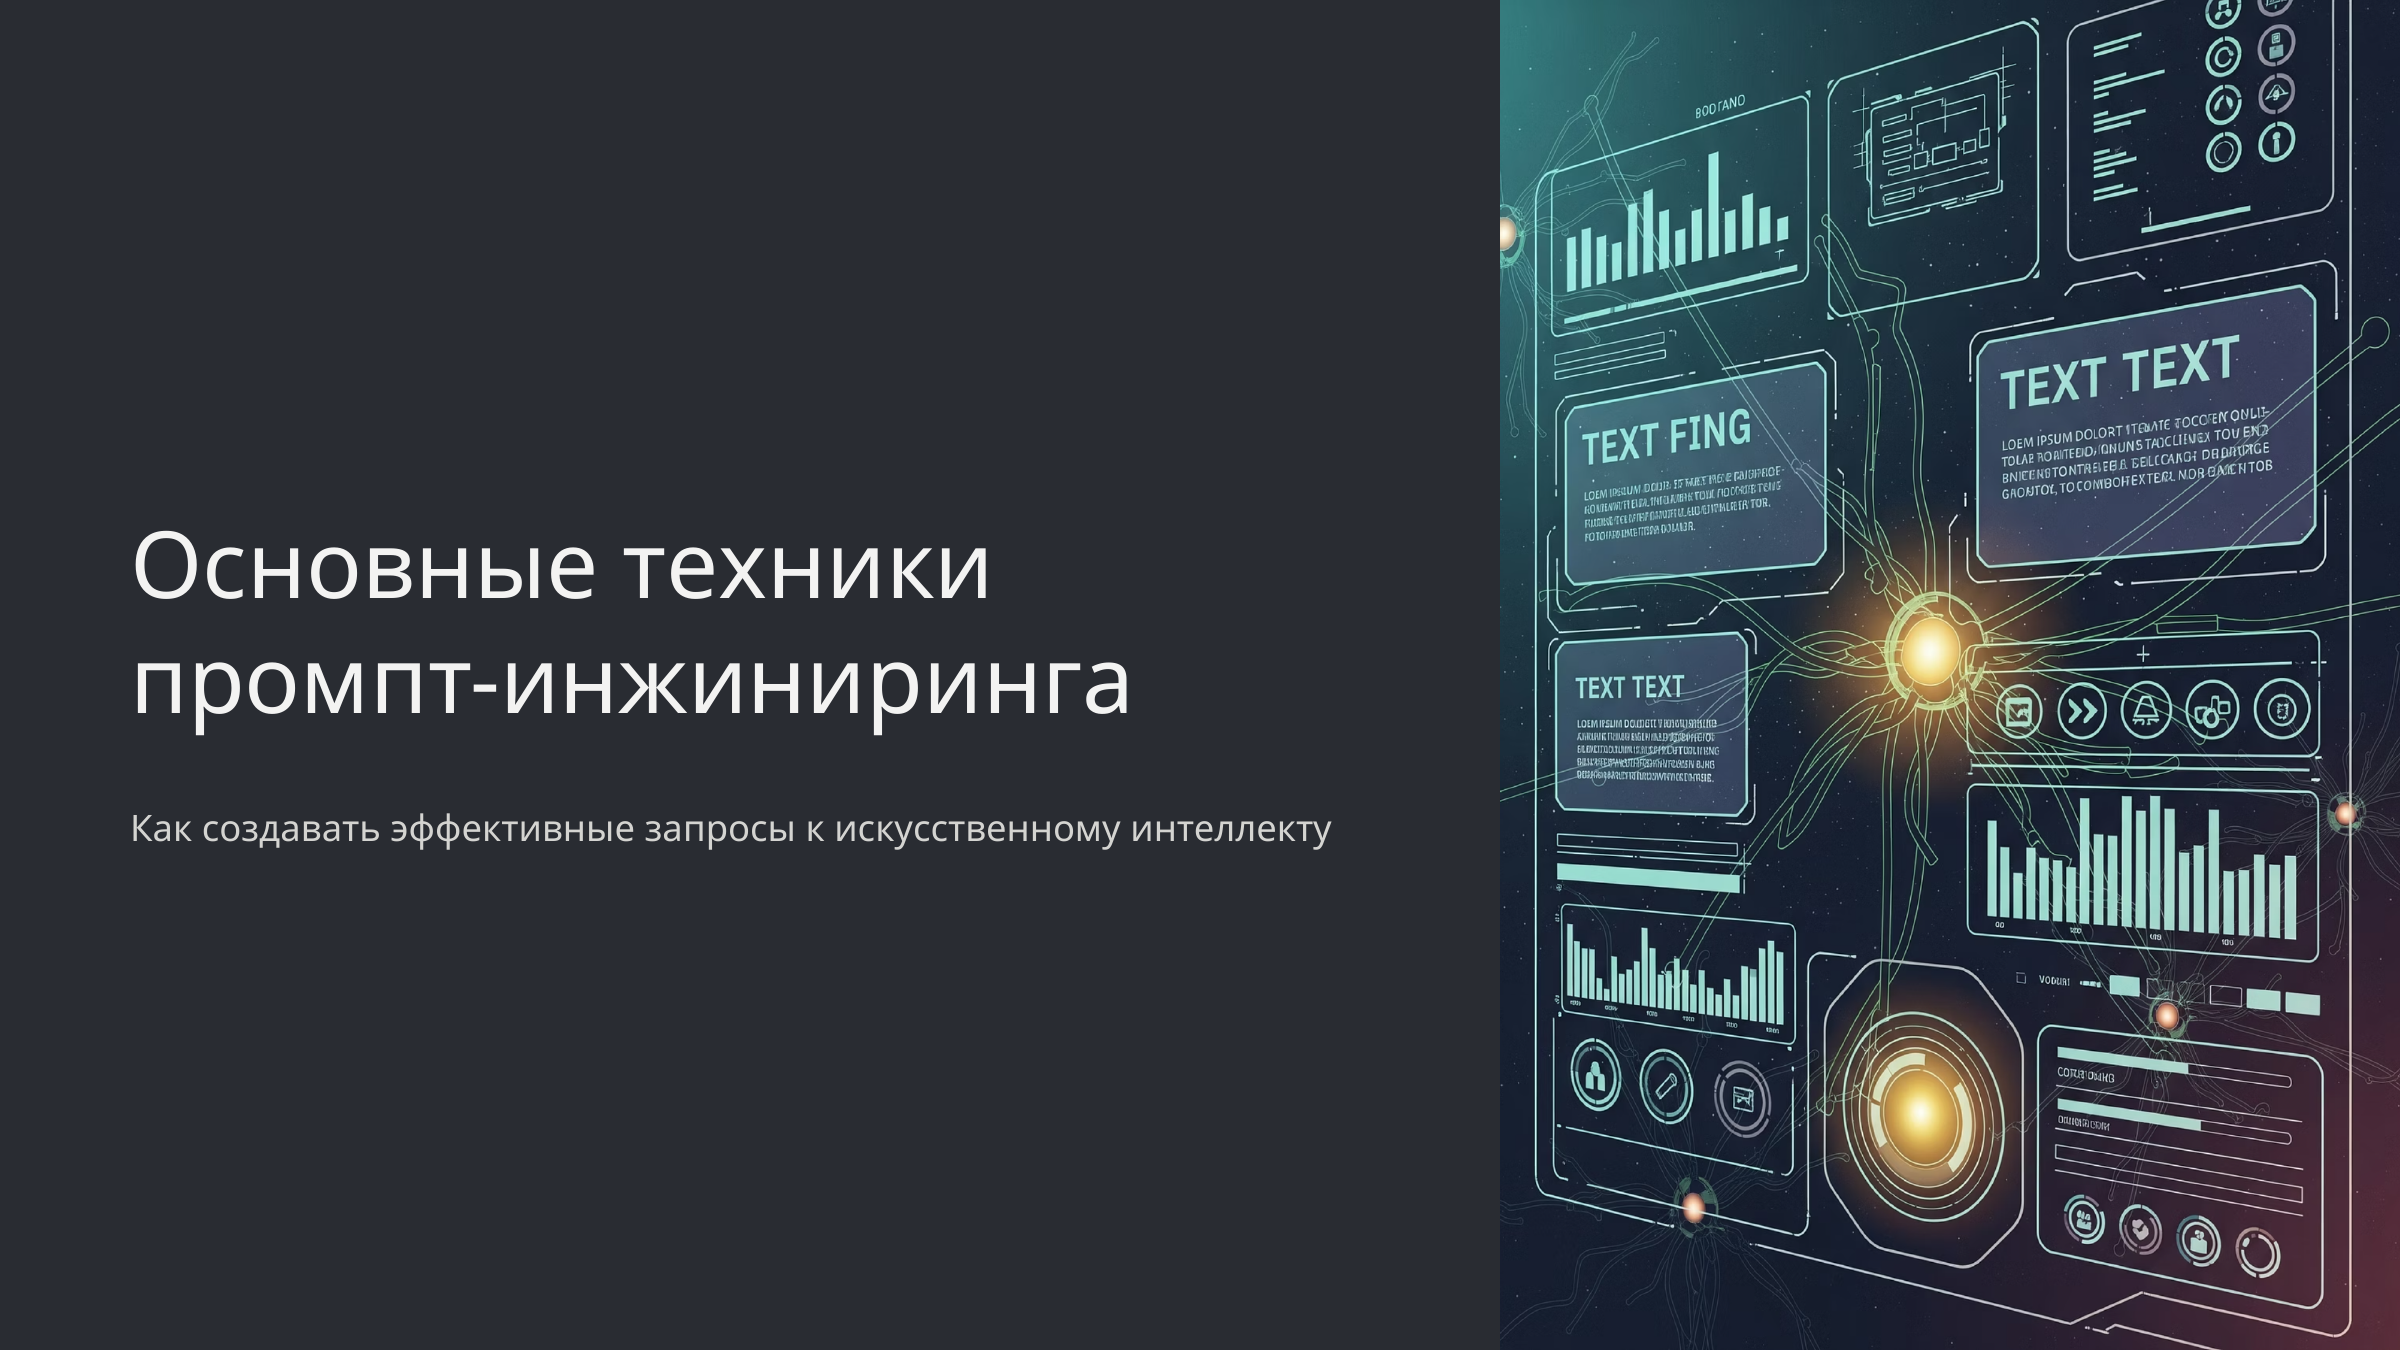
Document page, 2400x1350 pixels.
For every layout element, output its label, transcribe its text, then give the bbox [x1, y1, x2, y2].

text_box Как создавать эффективные запросы к искусственному интеллекту [130, 789, 1370, 849]
picture [1499, 0, 2400, 1350]
text_box Основные техники промпт-инжиниринга [130, 501, 1370, 734]
